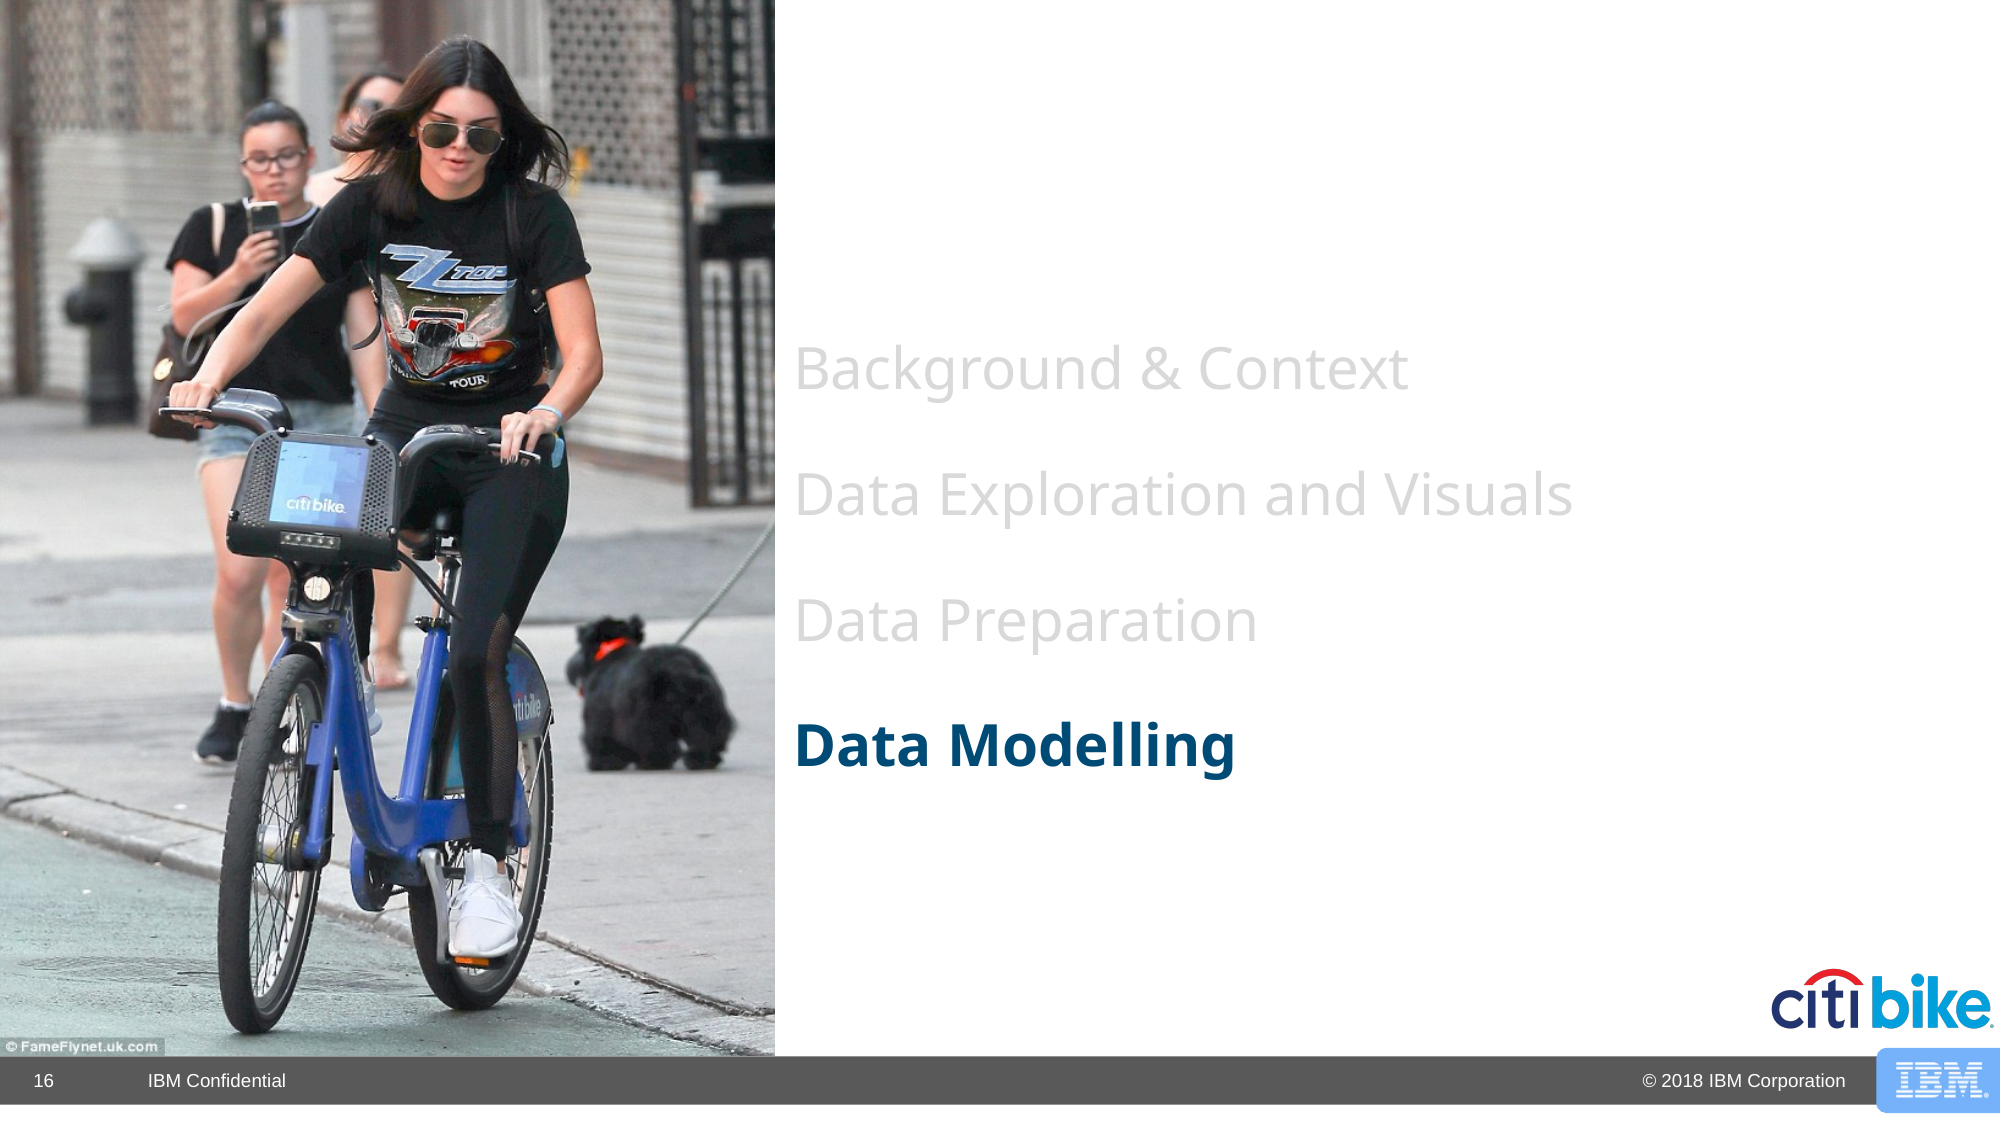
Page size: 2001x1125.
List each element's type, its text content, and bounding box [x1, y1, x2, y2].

picture [1896, 1062, 1989, 1098]
picture [1760, 967, 2000, 1030]
picture [0, 0, 775, 1056]
title Background & Context Data Exploration and Visuals Data Preparation Data Modelling [778, 331, 1798, 871]
